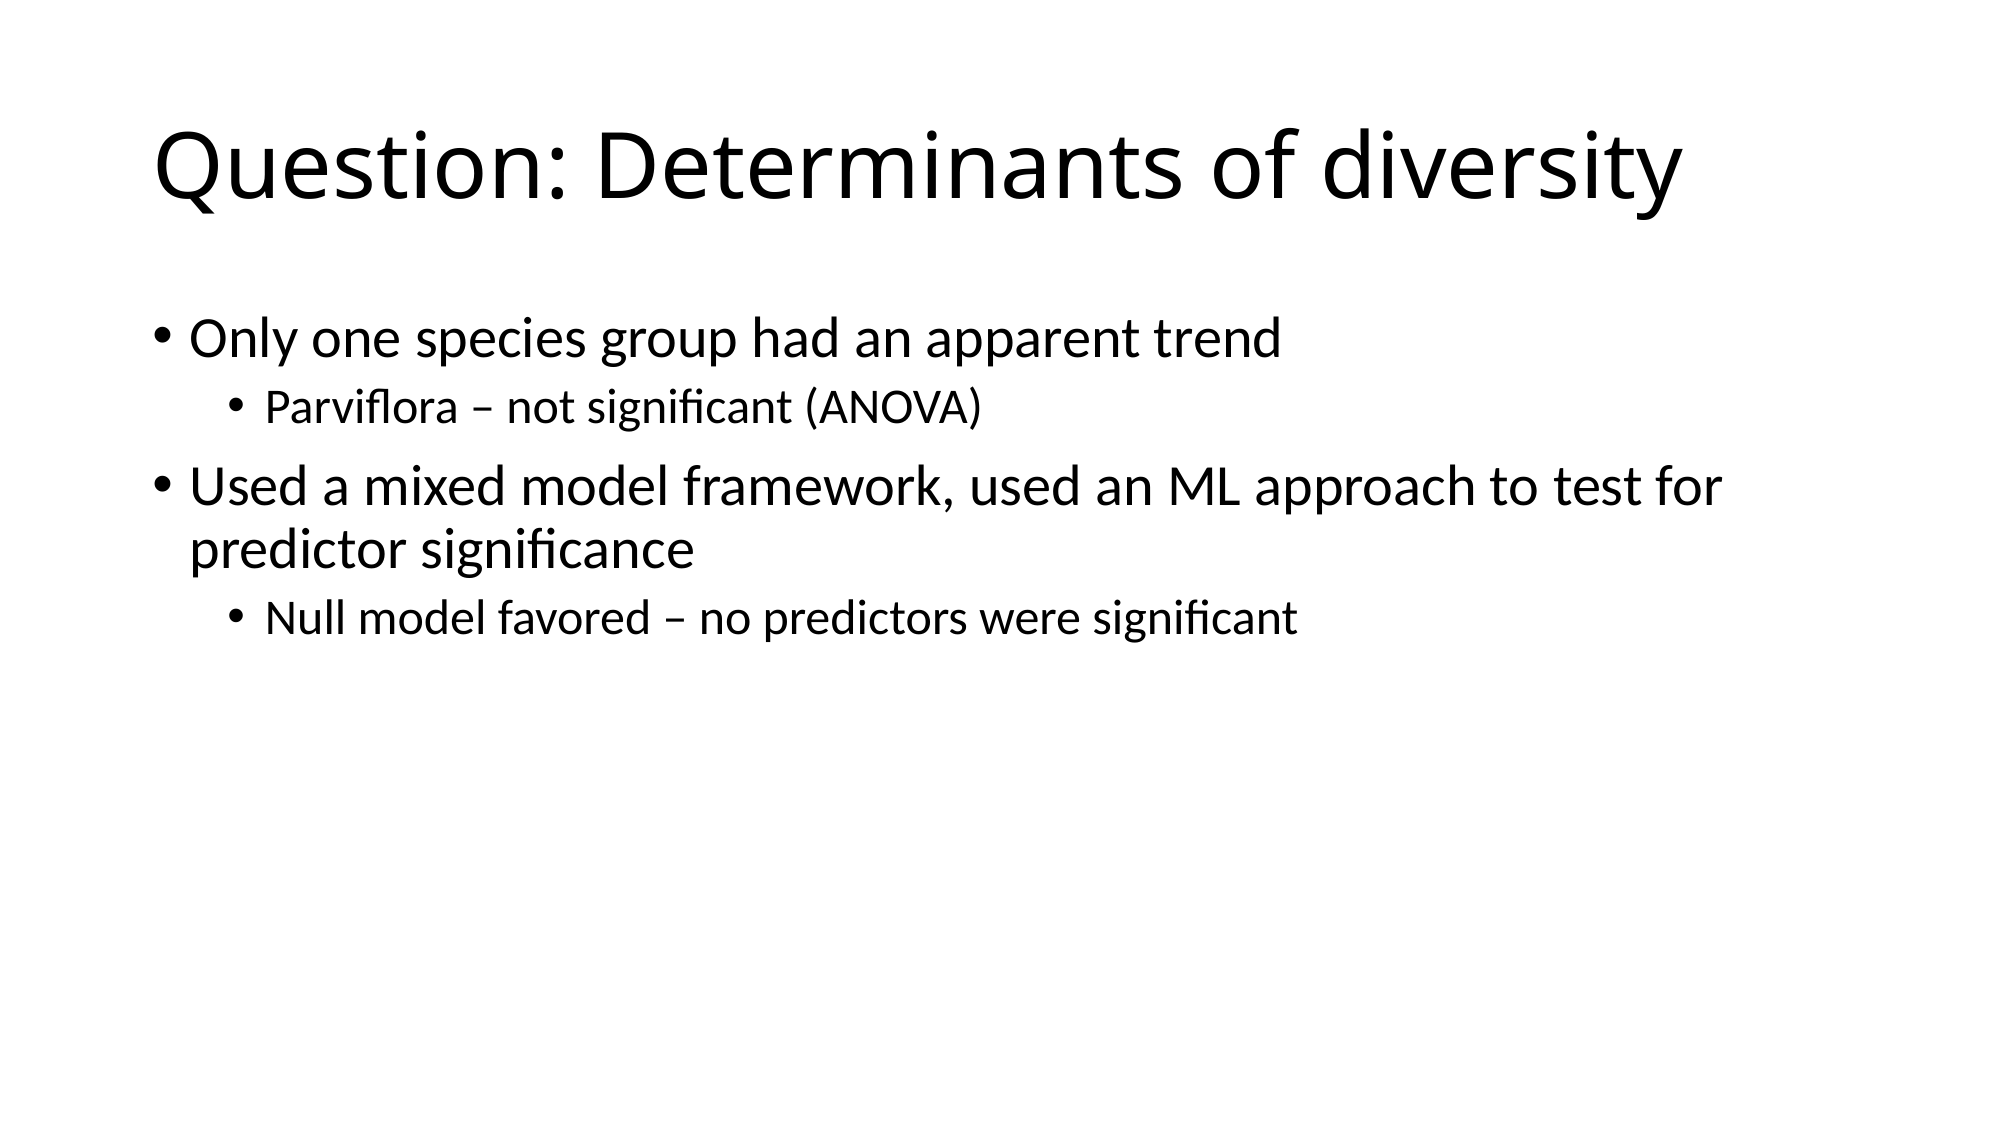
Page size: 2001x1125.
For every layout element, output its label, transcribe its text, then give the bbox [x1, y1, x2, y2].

title Question: Determinants of diversity [137, 59, 1863, 278]
list Only one species group had an apparent trend Parviflora – not significant (ANOVA) Used a mixed model framework, used an ML approach to test for predictor significance Null model favored – no predictors were significant [137, 299, 1863, 1014]
